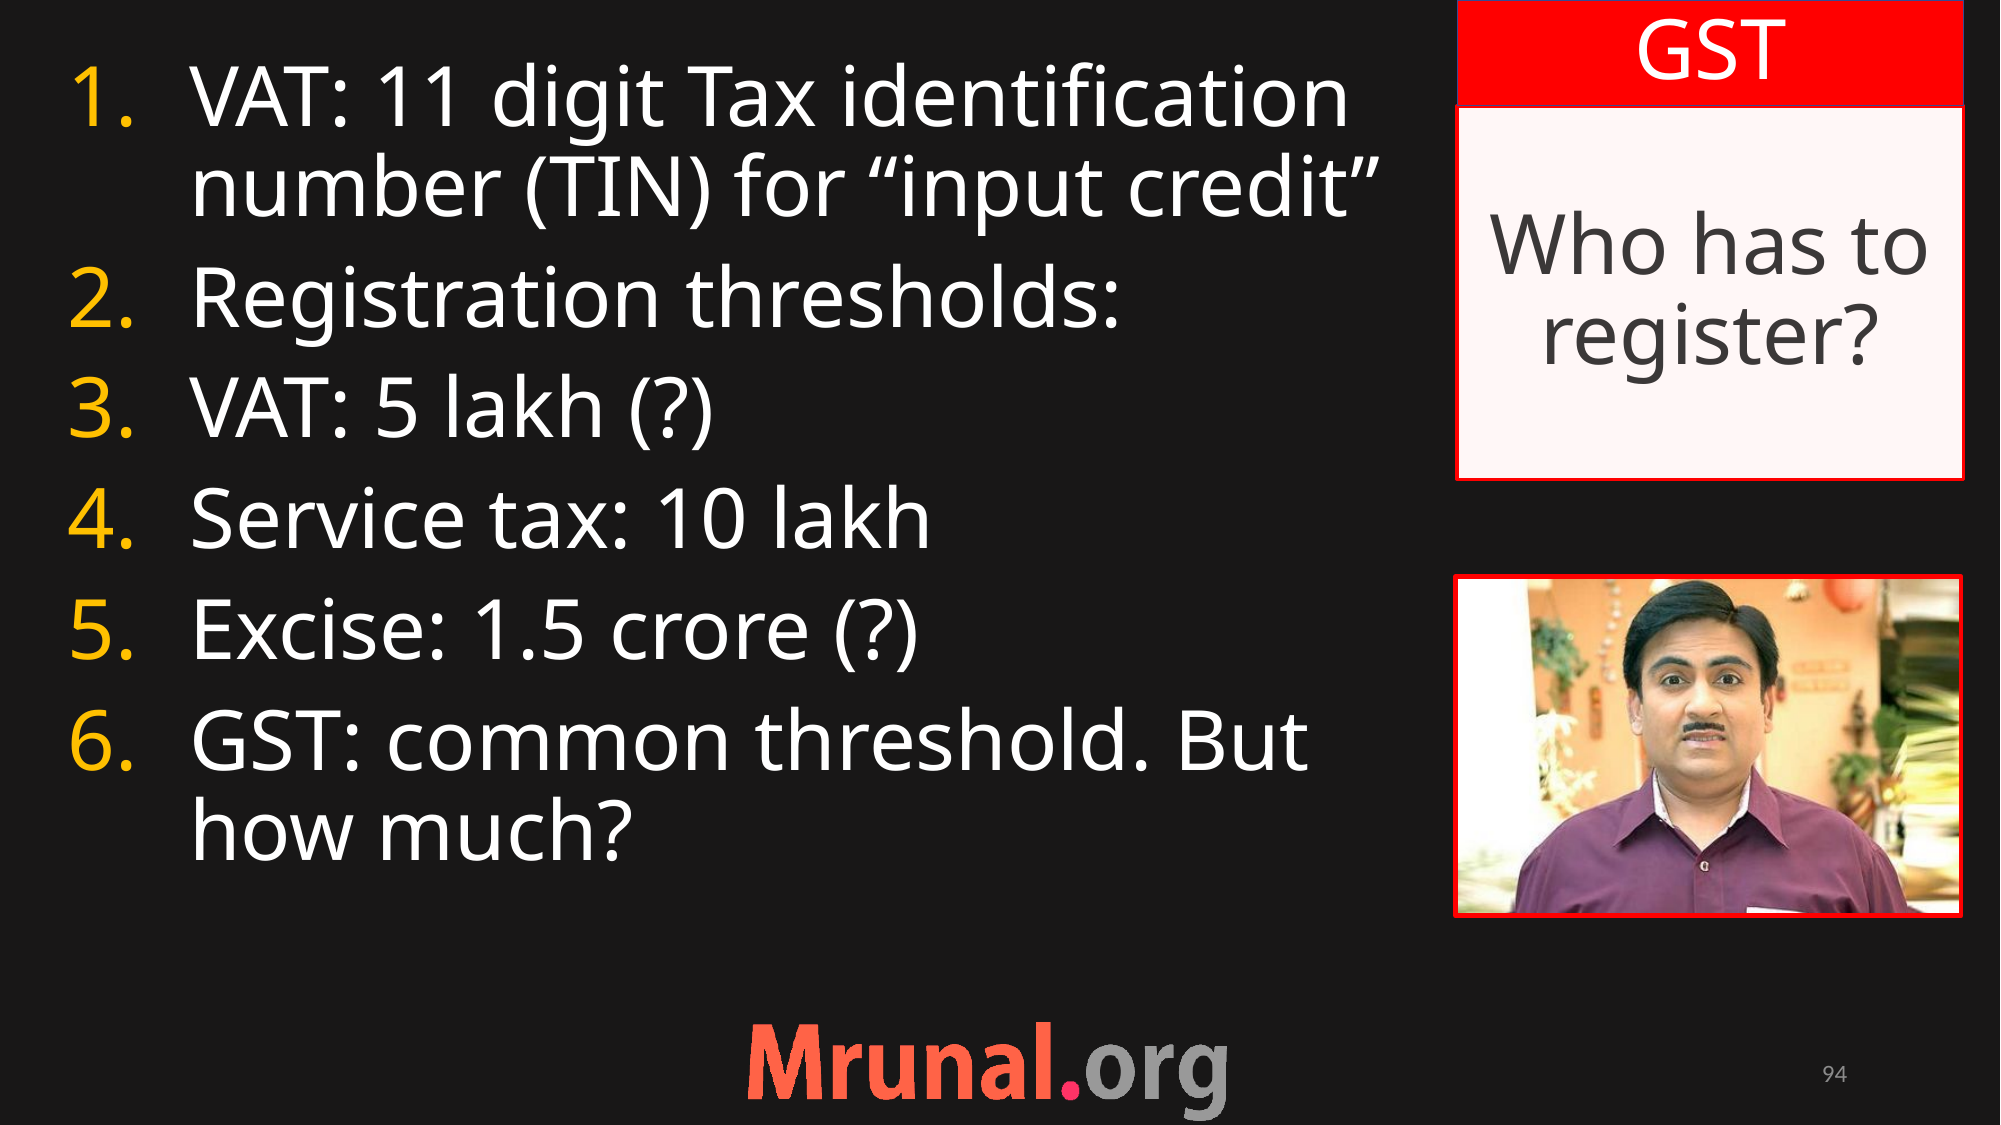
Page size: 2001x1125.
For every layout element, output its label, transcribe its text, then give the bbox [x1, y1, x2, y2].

list GST [1457, 0, 1964, 106]
picture [741, 1014, 1230, 1125]
list VAT: 11 digit Tax identification number (TIN) for “input credit” Registration thresholds: VAT: 5 lakh (?) Service tax: 10 lakh Excise: 1.5 crore (?) GST: common threshold. But how much? [52, 47, 1447, 1014]
title Who has to register? [1455, 104, 1965, 481]
slide_number 94 [1412, 1042, 1863, 1103]
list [1457, 578, 1960, 914]
